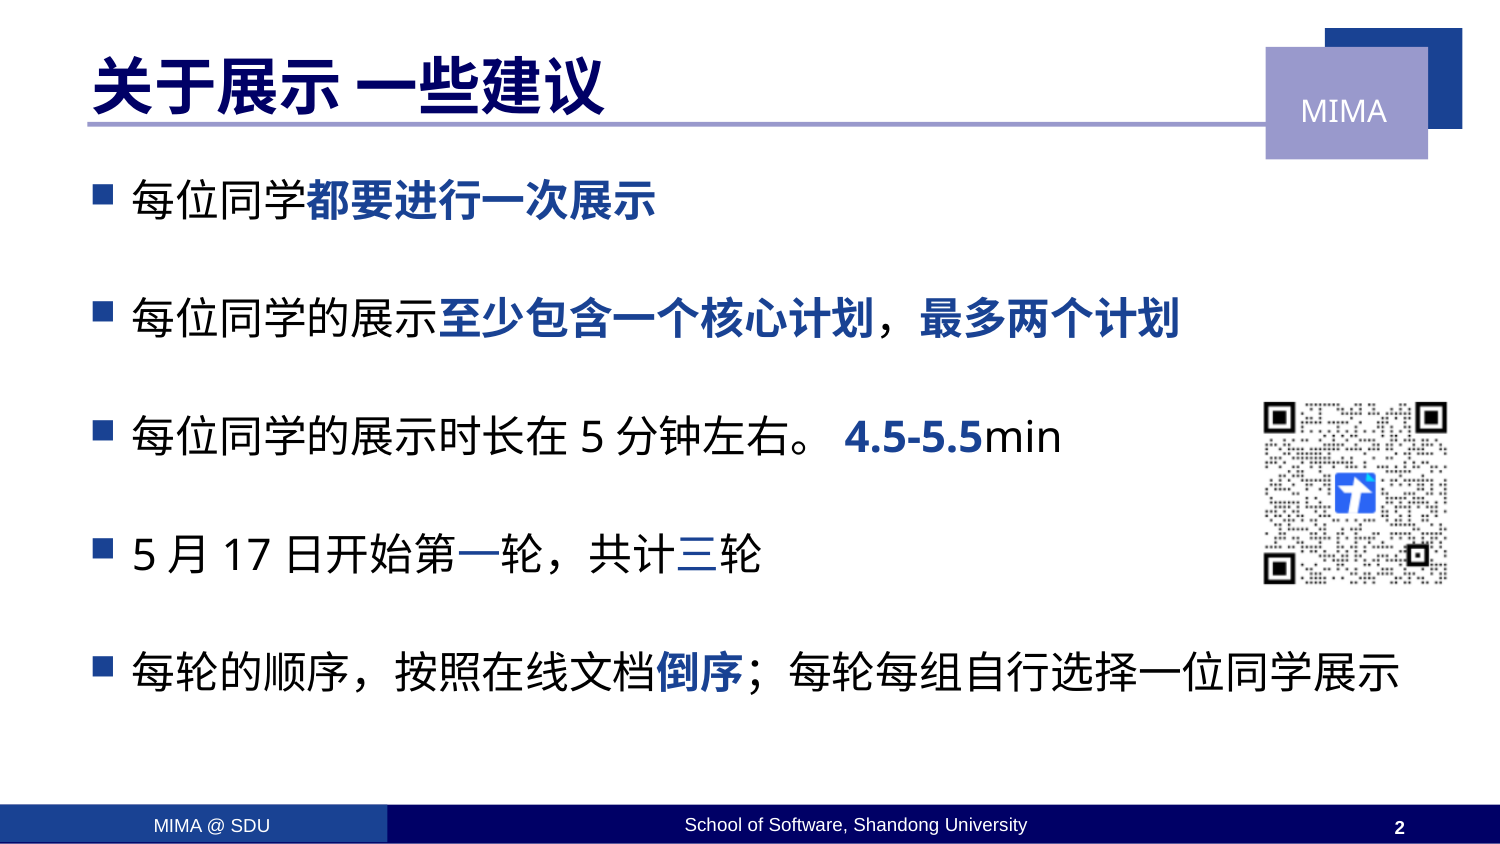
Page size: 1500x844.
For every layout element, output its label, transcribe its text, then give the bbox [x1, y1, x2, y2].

picture [1257, 386, 1457, 597]
title 关于展示 一些建议 [76, 44, 1291, 125]
list 每位同学都要进行一次展示 每位同学的展示至少包含一个核心计划，最多两个计划 每位同学的展示时长在5分钟左右。4.5-5.5min 5月17日开始第一轮，共计三轮 每轮的顺序，按照在线文档倒序；每轮每组自行选择一位同学展示 [74, 164, 1426, 754]
